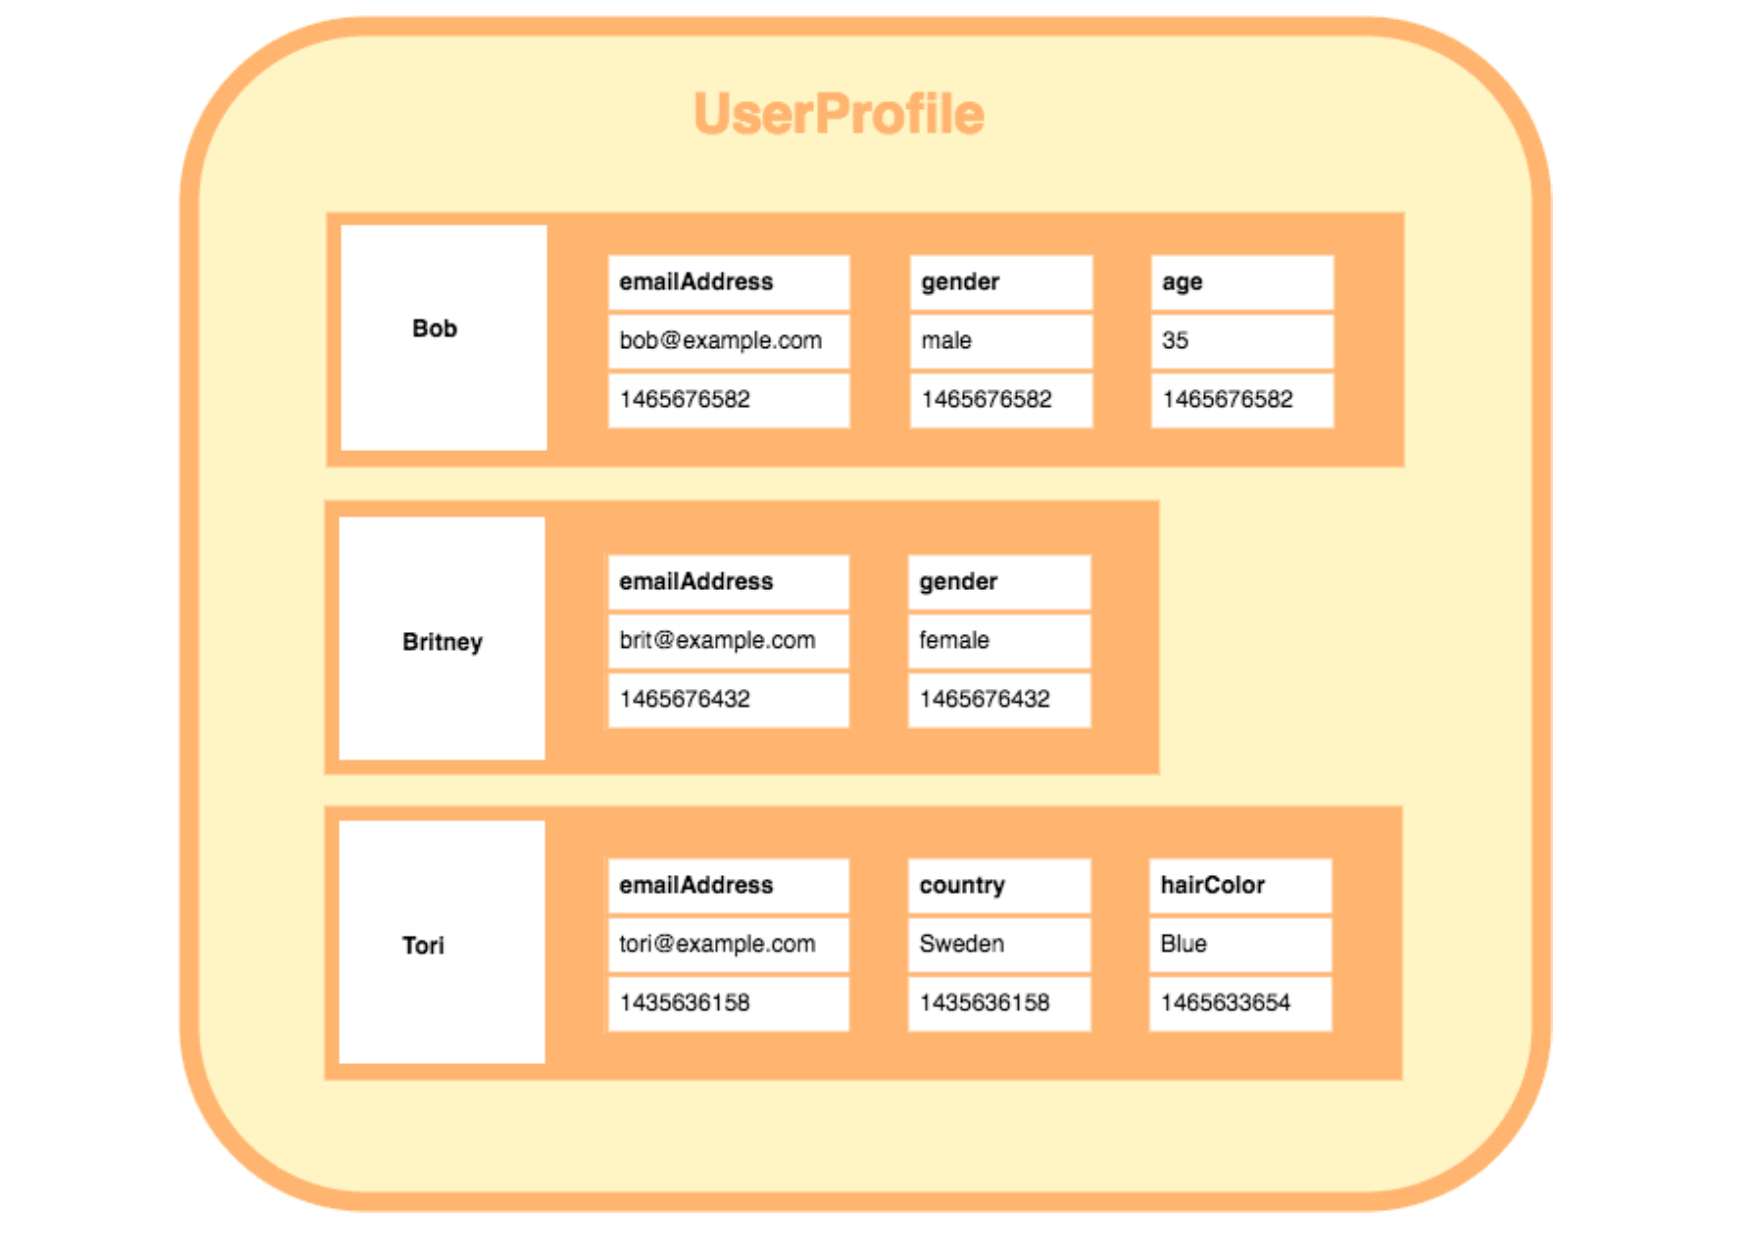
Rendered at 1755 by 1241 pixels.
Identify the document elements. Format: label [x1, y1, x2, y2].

picture [176, 13, 1553, 1213]
